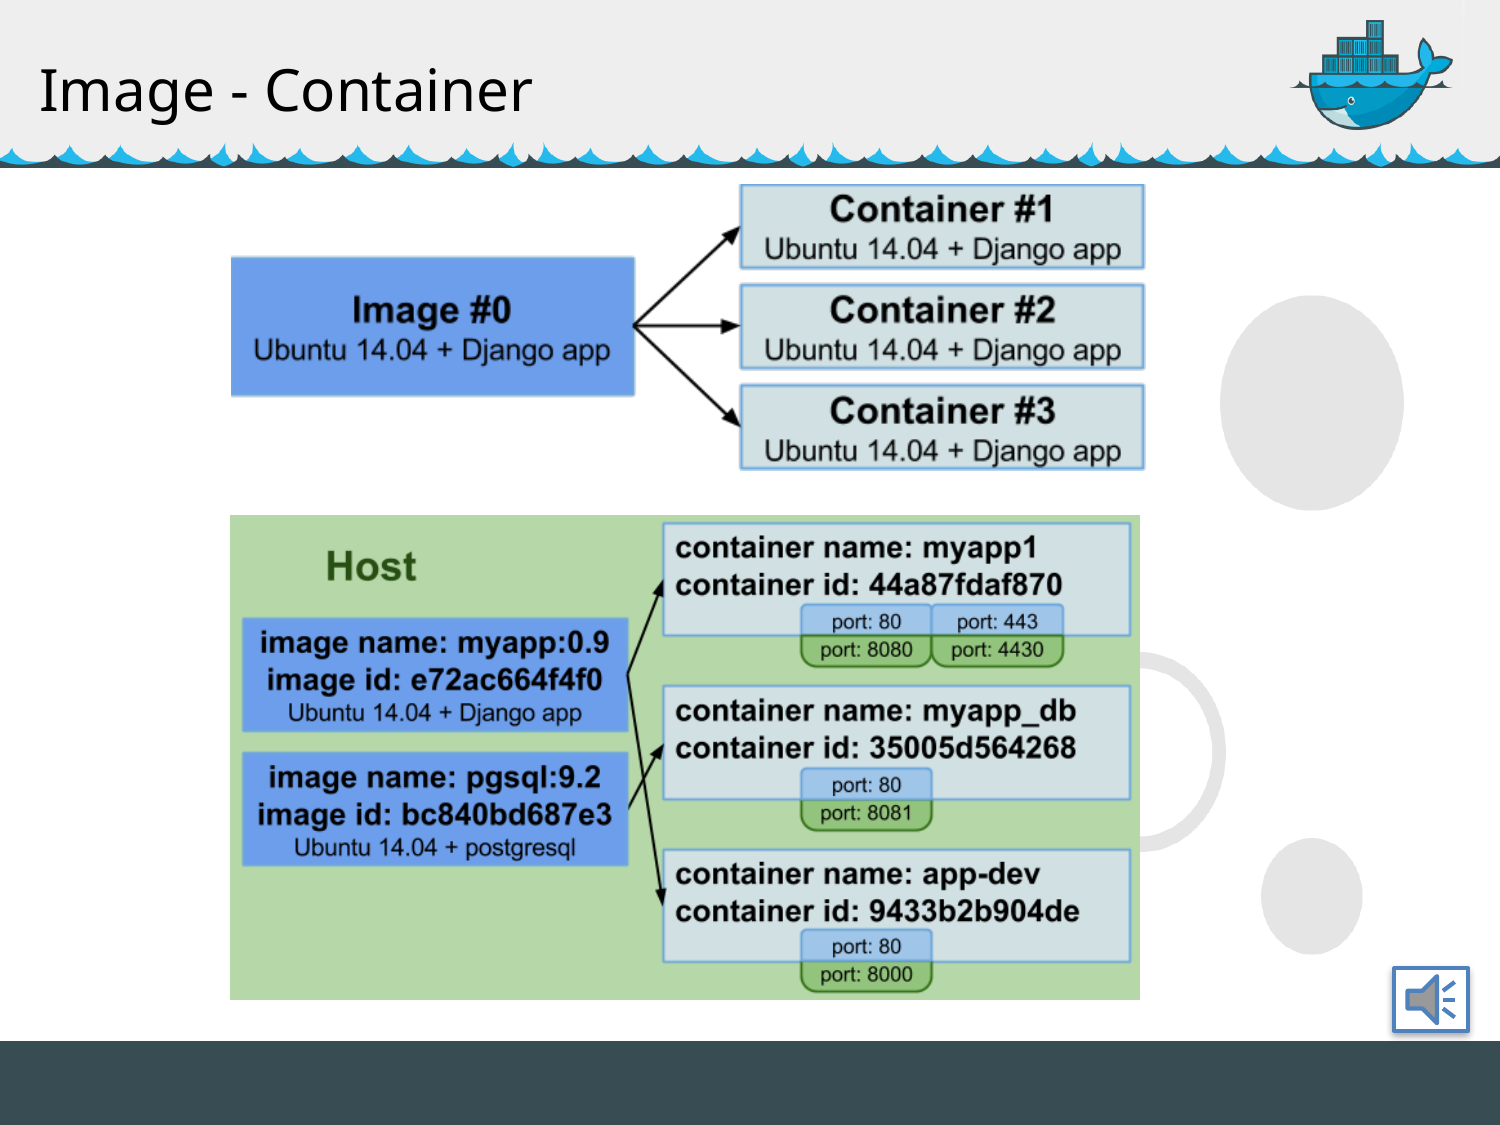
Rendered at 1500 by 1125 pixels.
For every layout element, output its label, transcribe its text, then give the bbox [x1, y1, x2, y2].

picture [0, 0, 1500, 1125]
text_box Image - Container [31, 45, 1078, 130]
text_box [1394, 968, 1469, 1032]
